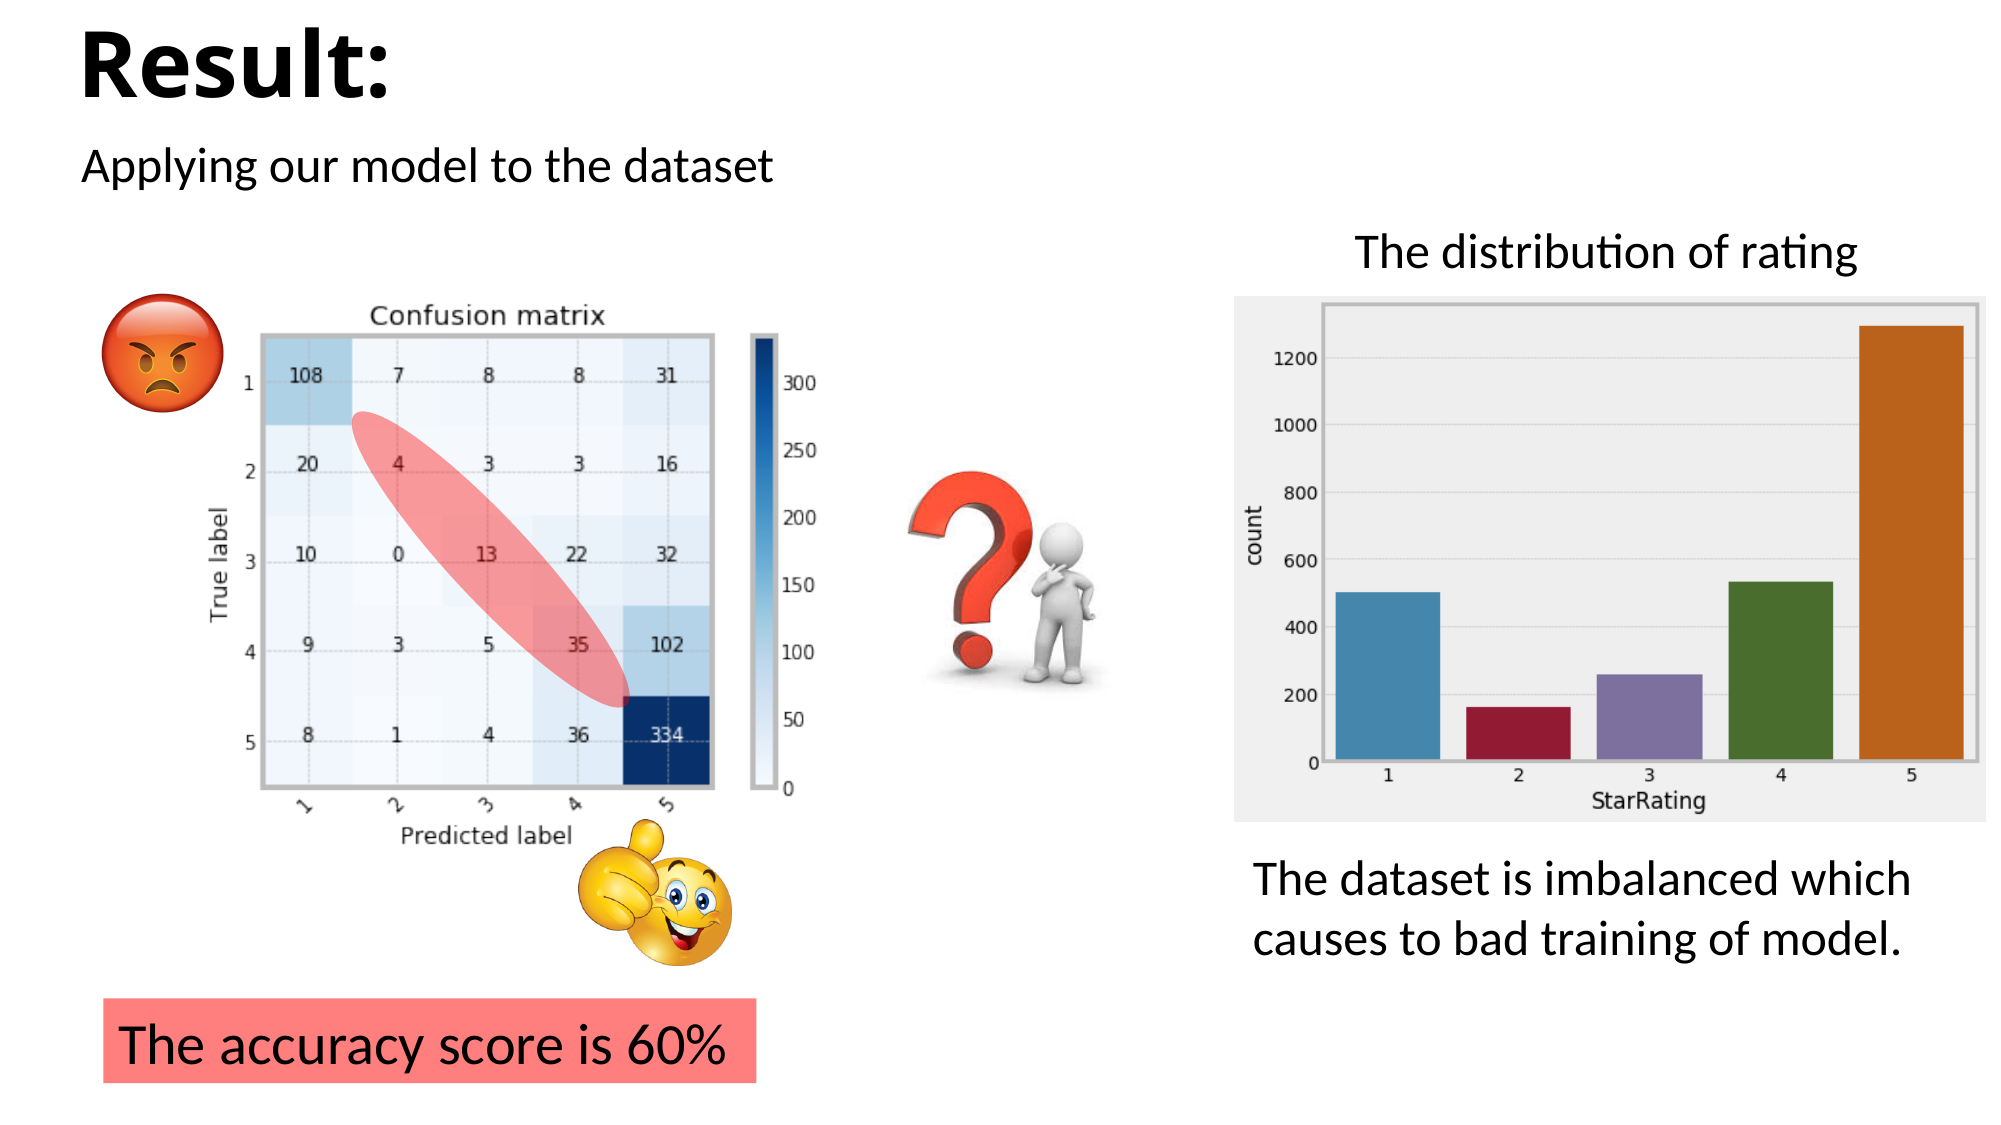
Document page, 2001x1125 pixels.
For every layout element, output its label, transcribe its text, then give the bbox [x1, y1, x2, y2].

picture [880, 452, 1141, 713]
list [1234, 296, 1986, 823]
text_box Applying our model to the dataset [66, 125, 790, 200]
text_box The accuracy score is 60% [103, 998, 757, 1084]
picture [99, 291, 831, 966]
title Result: [62, 0, 1788, 177]
text_box The dataset is imbalanced which causes to bad training of model. [1238, 838, 1928, 973]
text_box The distribution of rating [1328, 211, 1874, 286]
